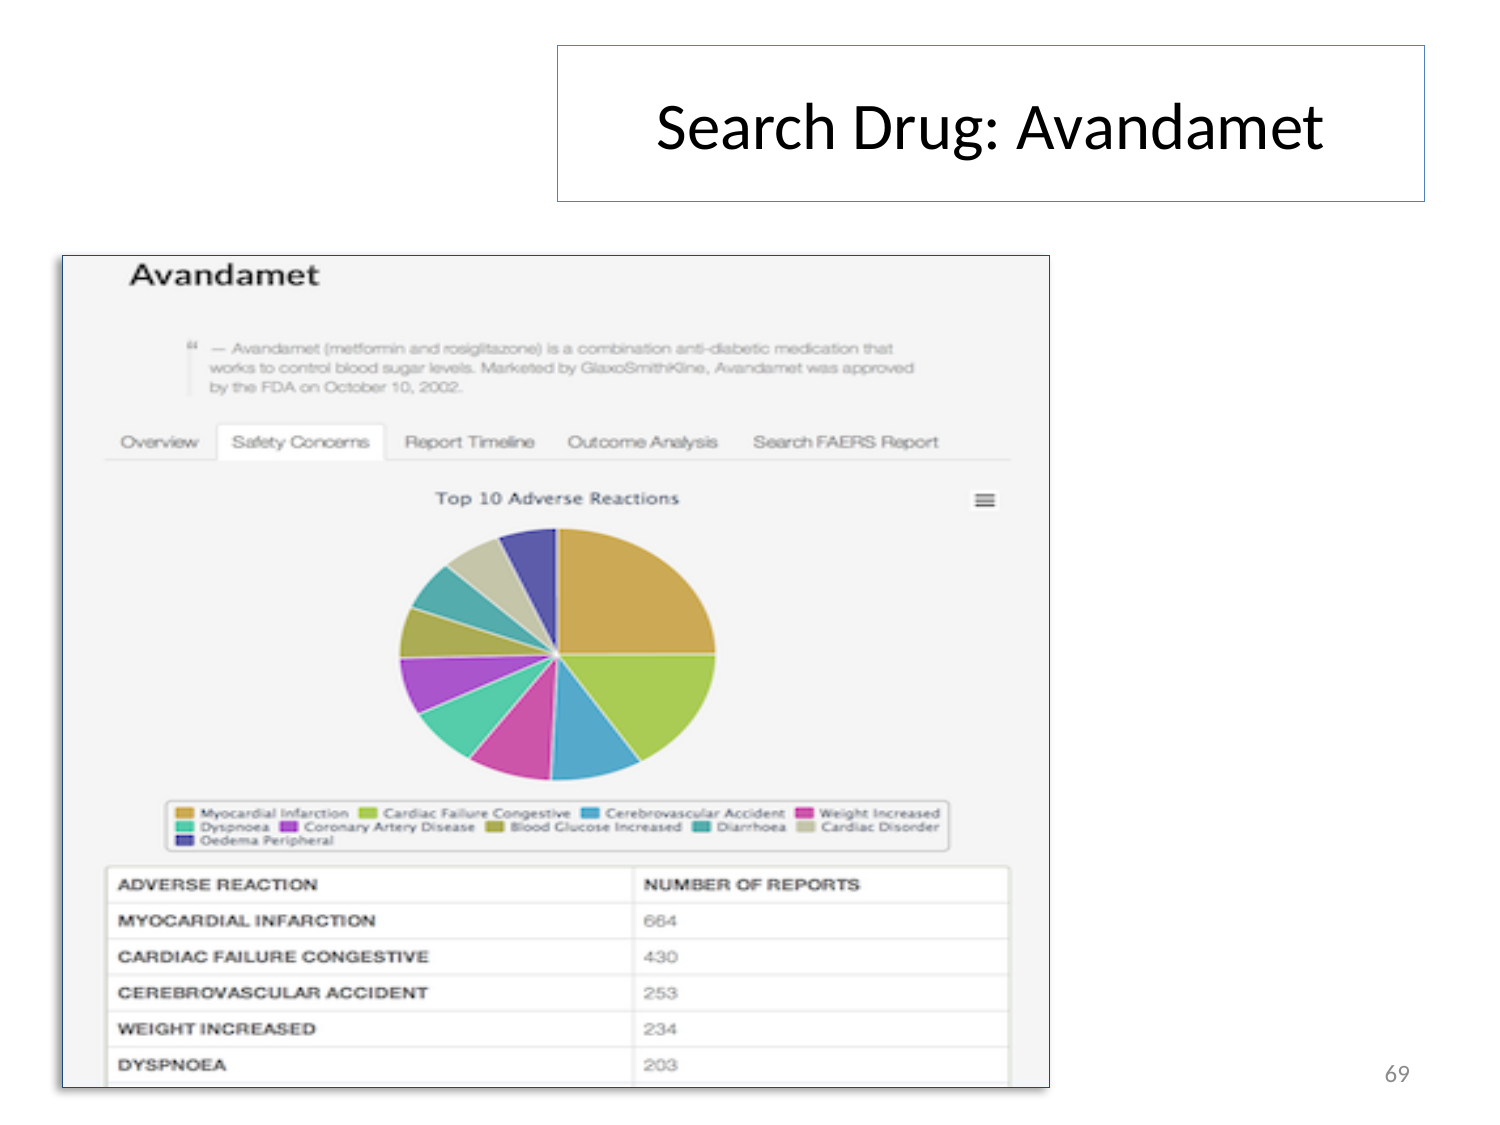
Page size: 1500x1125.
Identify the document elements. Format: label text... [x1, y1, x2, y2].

slide_number 69 [1074, 1042, 1425, 1103]
picture [62, 255, 1051, 1088]
title Search Drug: Avandamet [557, 45, 1425, 202]
